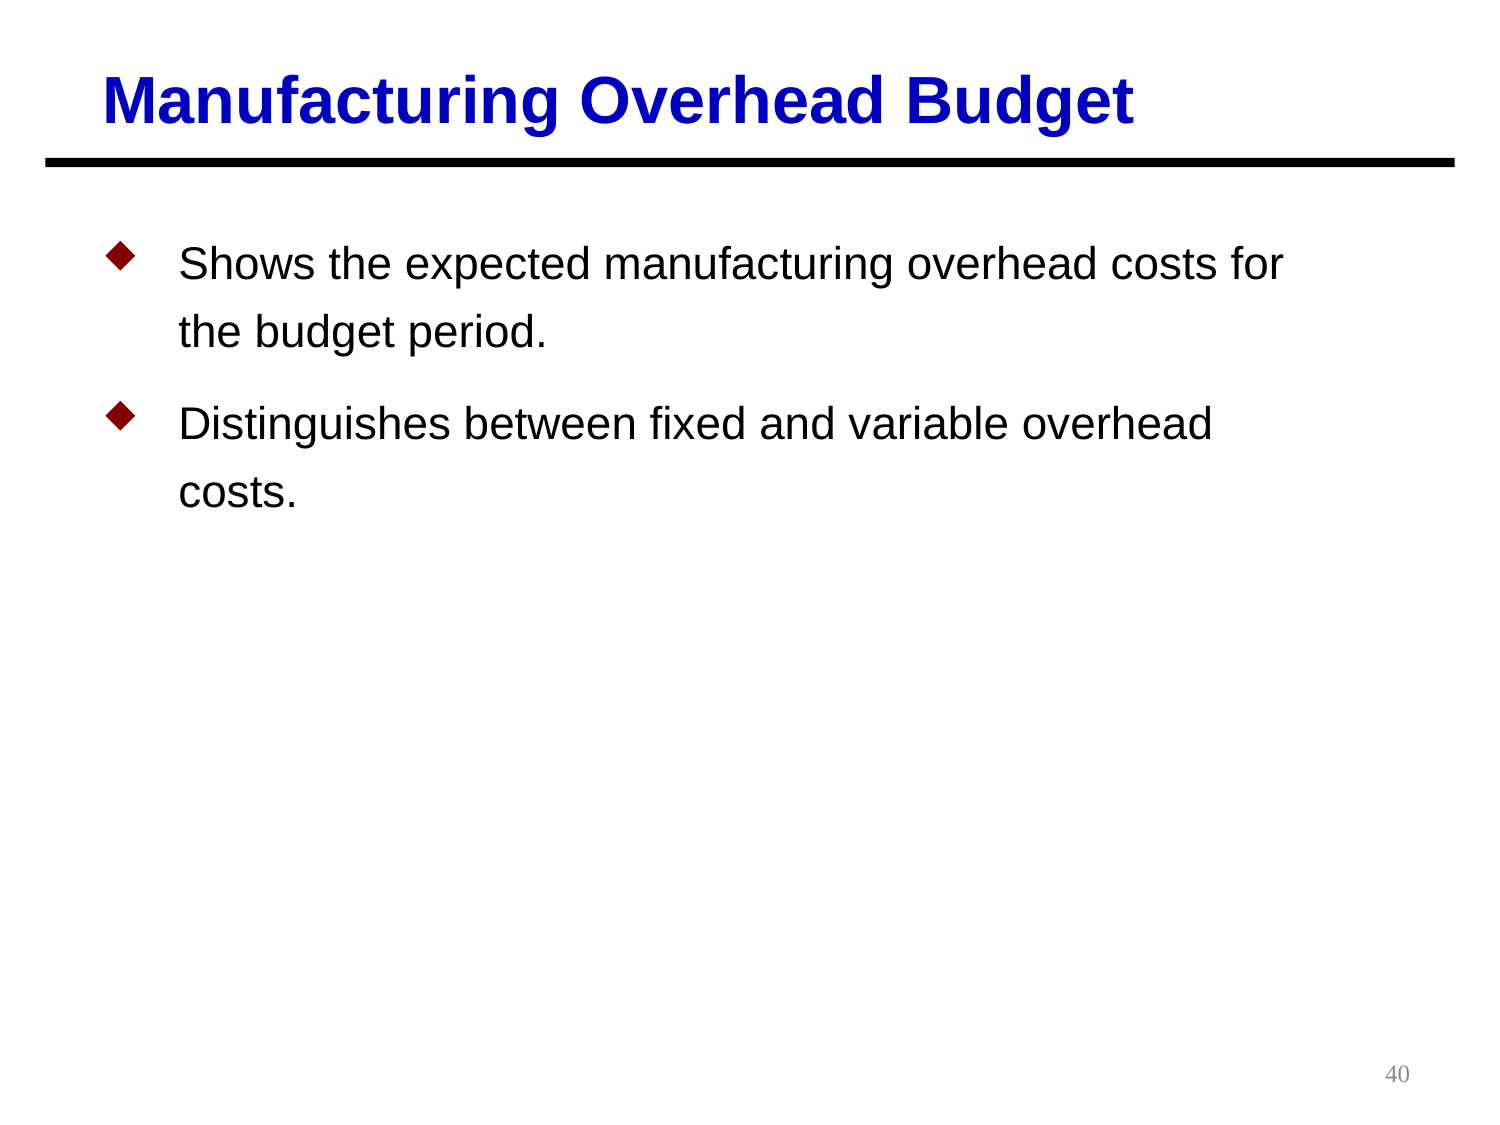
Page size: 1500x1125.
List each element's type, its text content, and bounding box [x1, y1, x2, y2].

list Shows the expected manufacturing overhead costs for the budget period. Distinguishes between fixed and variable overhead costs. [87, 212, 1350, 538]
slide_number 40 [1074, 1042, 1425, 1103]
text_box Manufacturing Overhead Budget [87, 50, 1450, 142]
